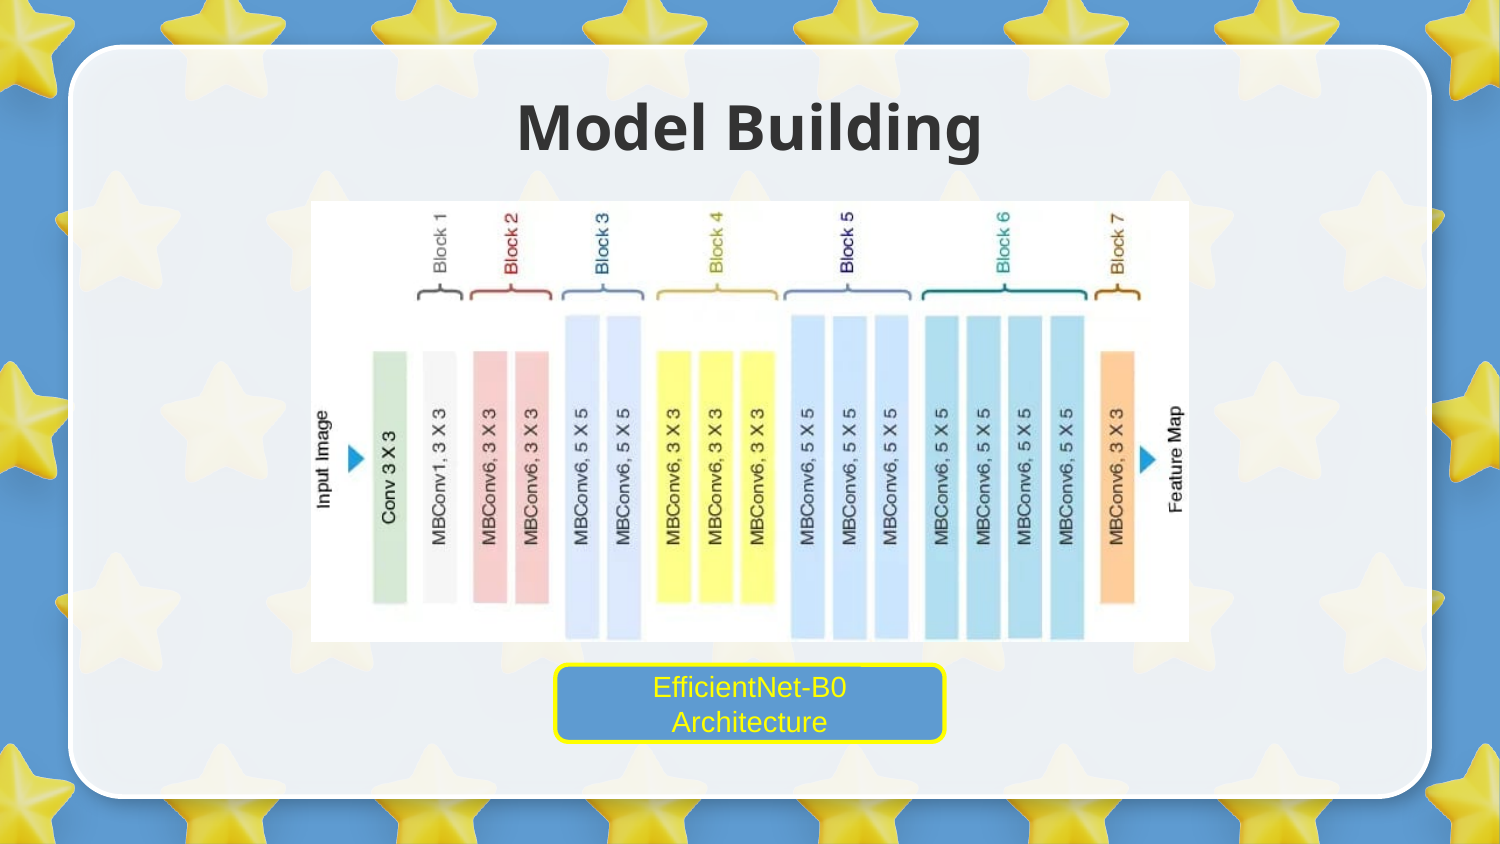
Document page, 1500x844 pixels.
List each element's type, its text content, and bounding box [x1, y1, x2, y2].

text_box EfficientNet-B0 Architecture [553, 662, 947, 744]
title Model Building [118, 72, 1382, 179]
picture [0, 0, 1500, 844]
